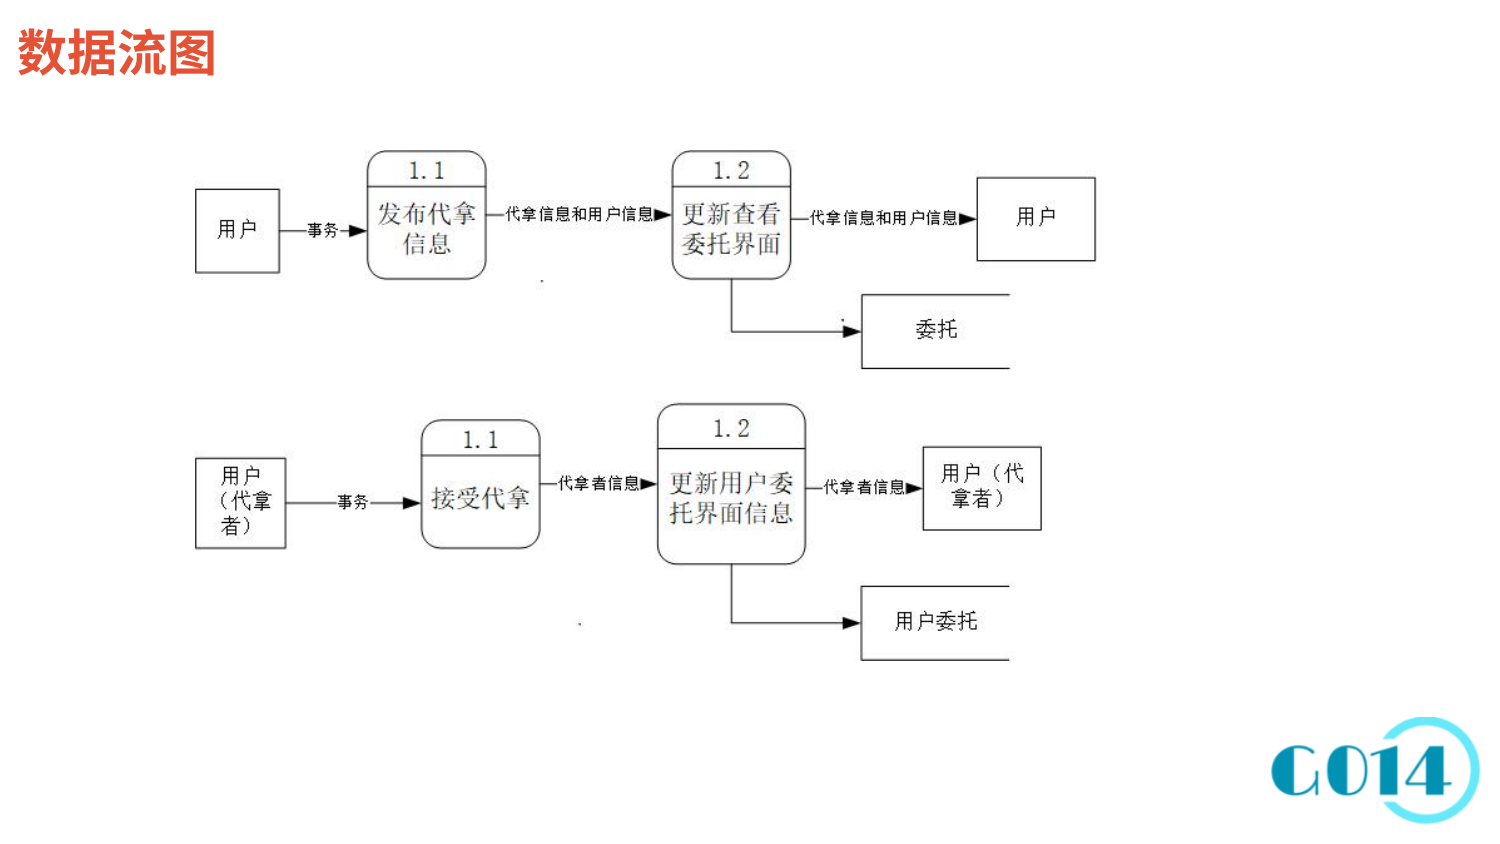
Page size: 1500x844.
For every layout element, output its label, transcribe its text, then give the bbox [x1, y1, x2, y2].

picture [1257, 716, 1491, 831]
text_box 数据流图 [17, 20, 451, 83]
picture [194, 149, 1097, 661]
